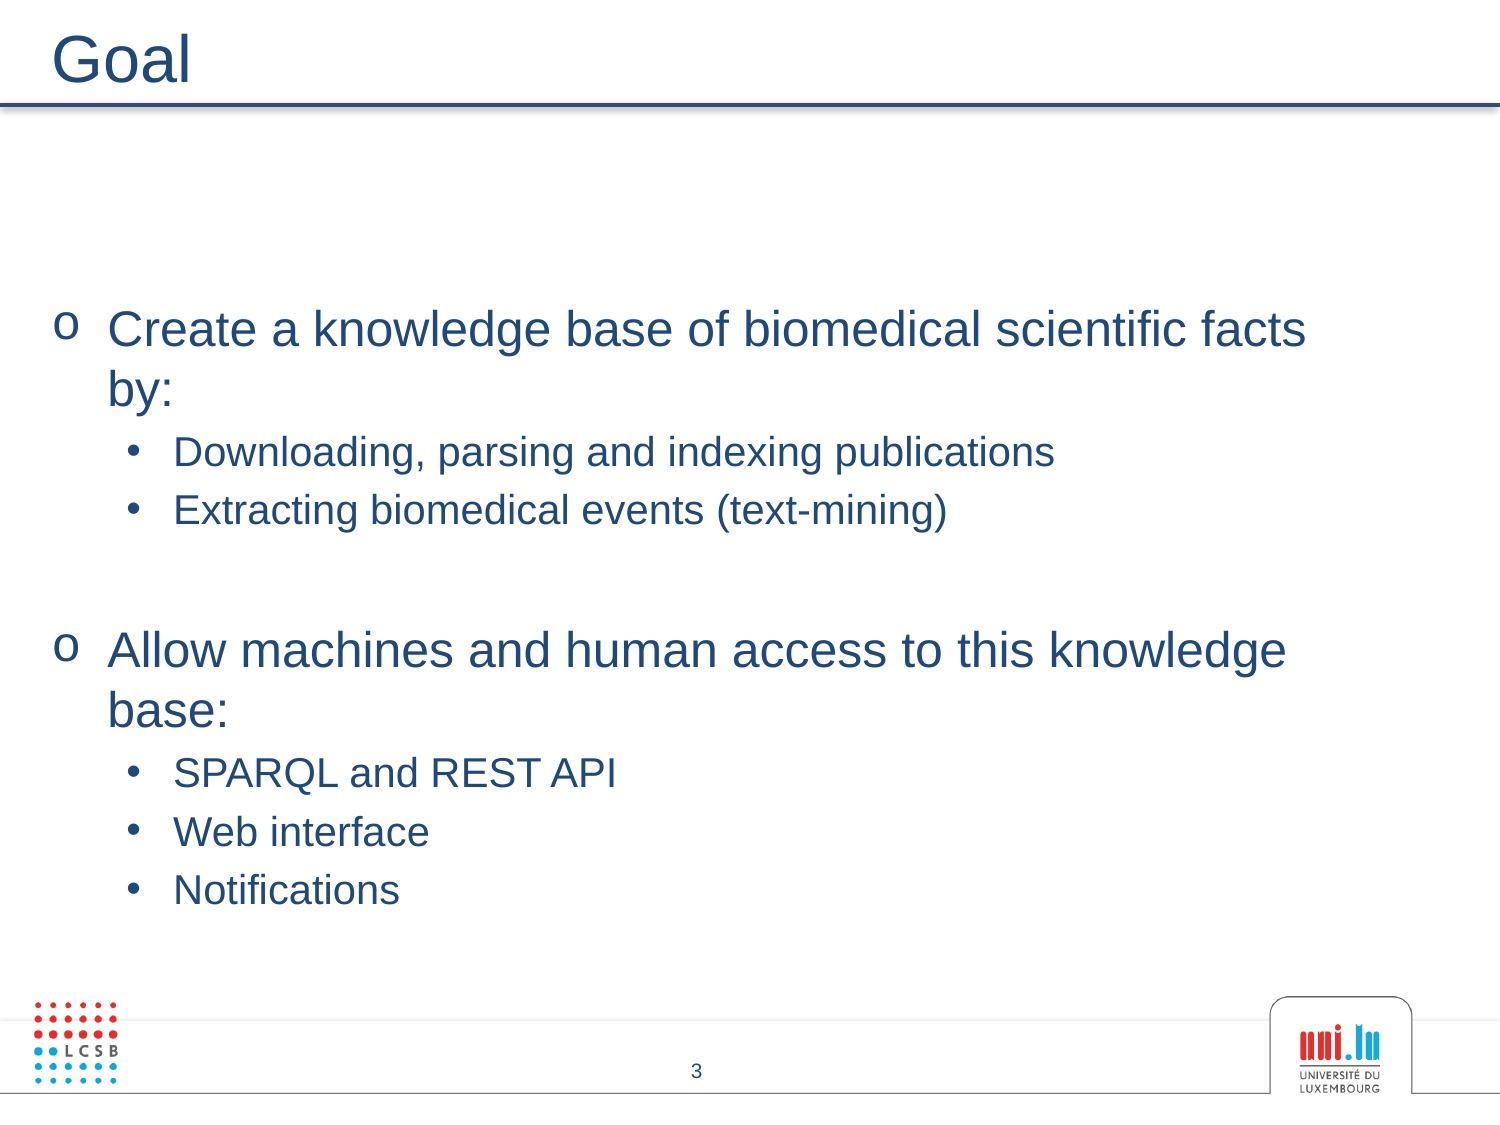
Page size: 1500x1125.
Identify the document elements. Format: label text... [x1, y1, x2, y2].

title Goal [36, 8, 1387, 105]
picture [0, 996, 1500, 1125]
list Create a knowledge base of biomedical scientific facts by: Downloading, parsing and indexing publications Extracting biomedical events (text-mining) Allow machines and human access to this knowledge base: SPARQL and REST API Web interface Notifications [36, 288, 1387, 889]
